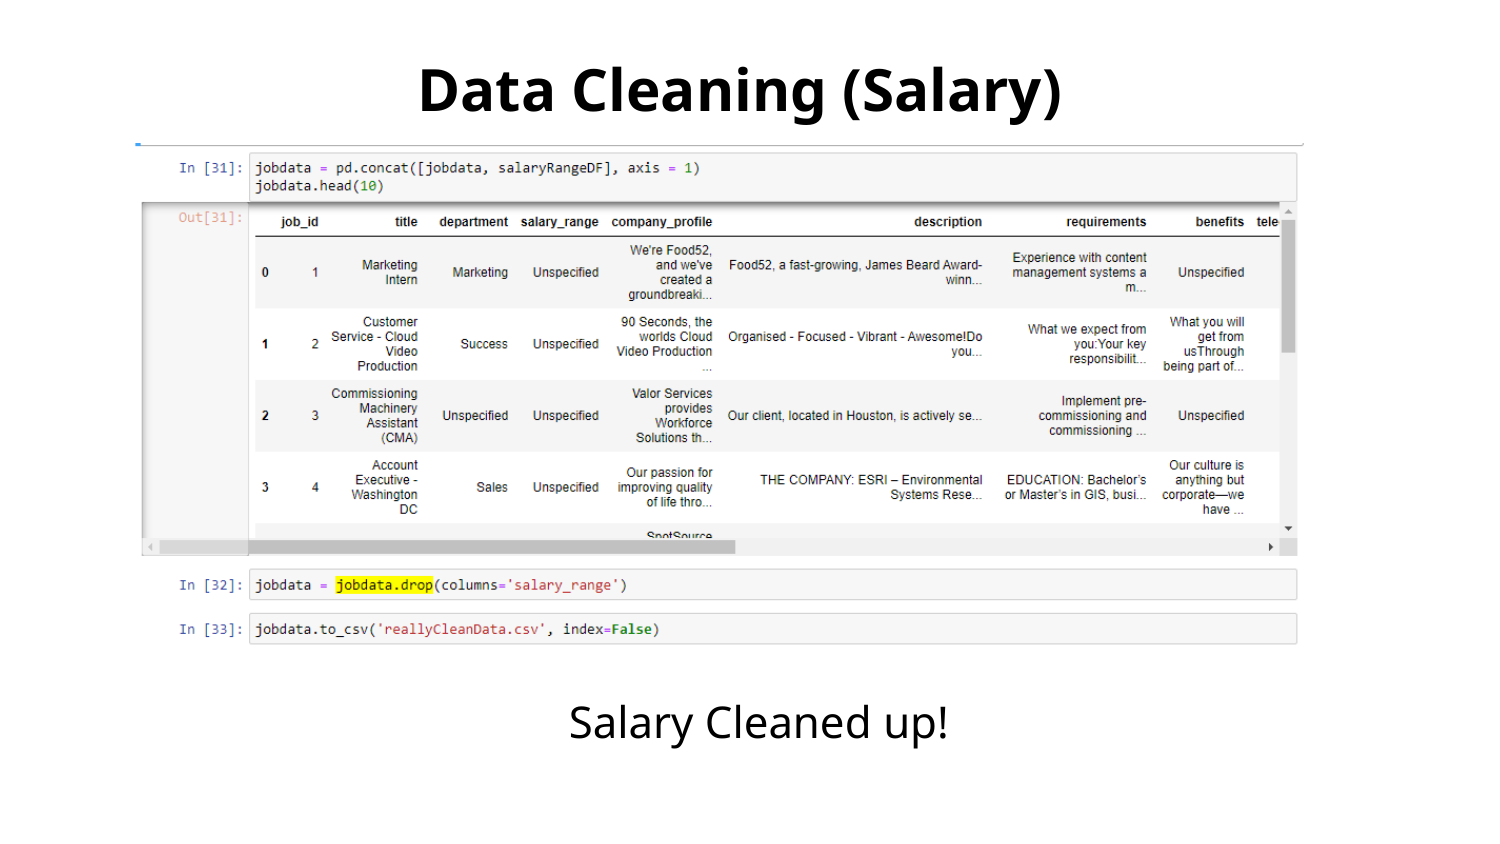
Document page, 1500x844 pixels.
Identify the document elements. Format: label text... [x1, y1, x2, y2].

text_box Salary Cleaned up! [103, 679, 1415, 762]
picture [127, 143, 1310, 655]
title Data Cleaning (Salary) [64, 57, 1415, 119]
